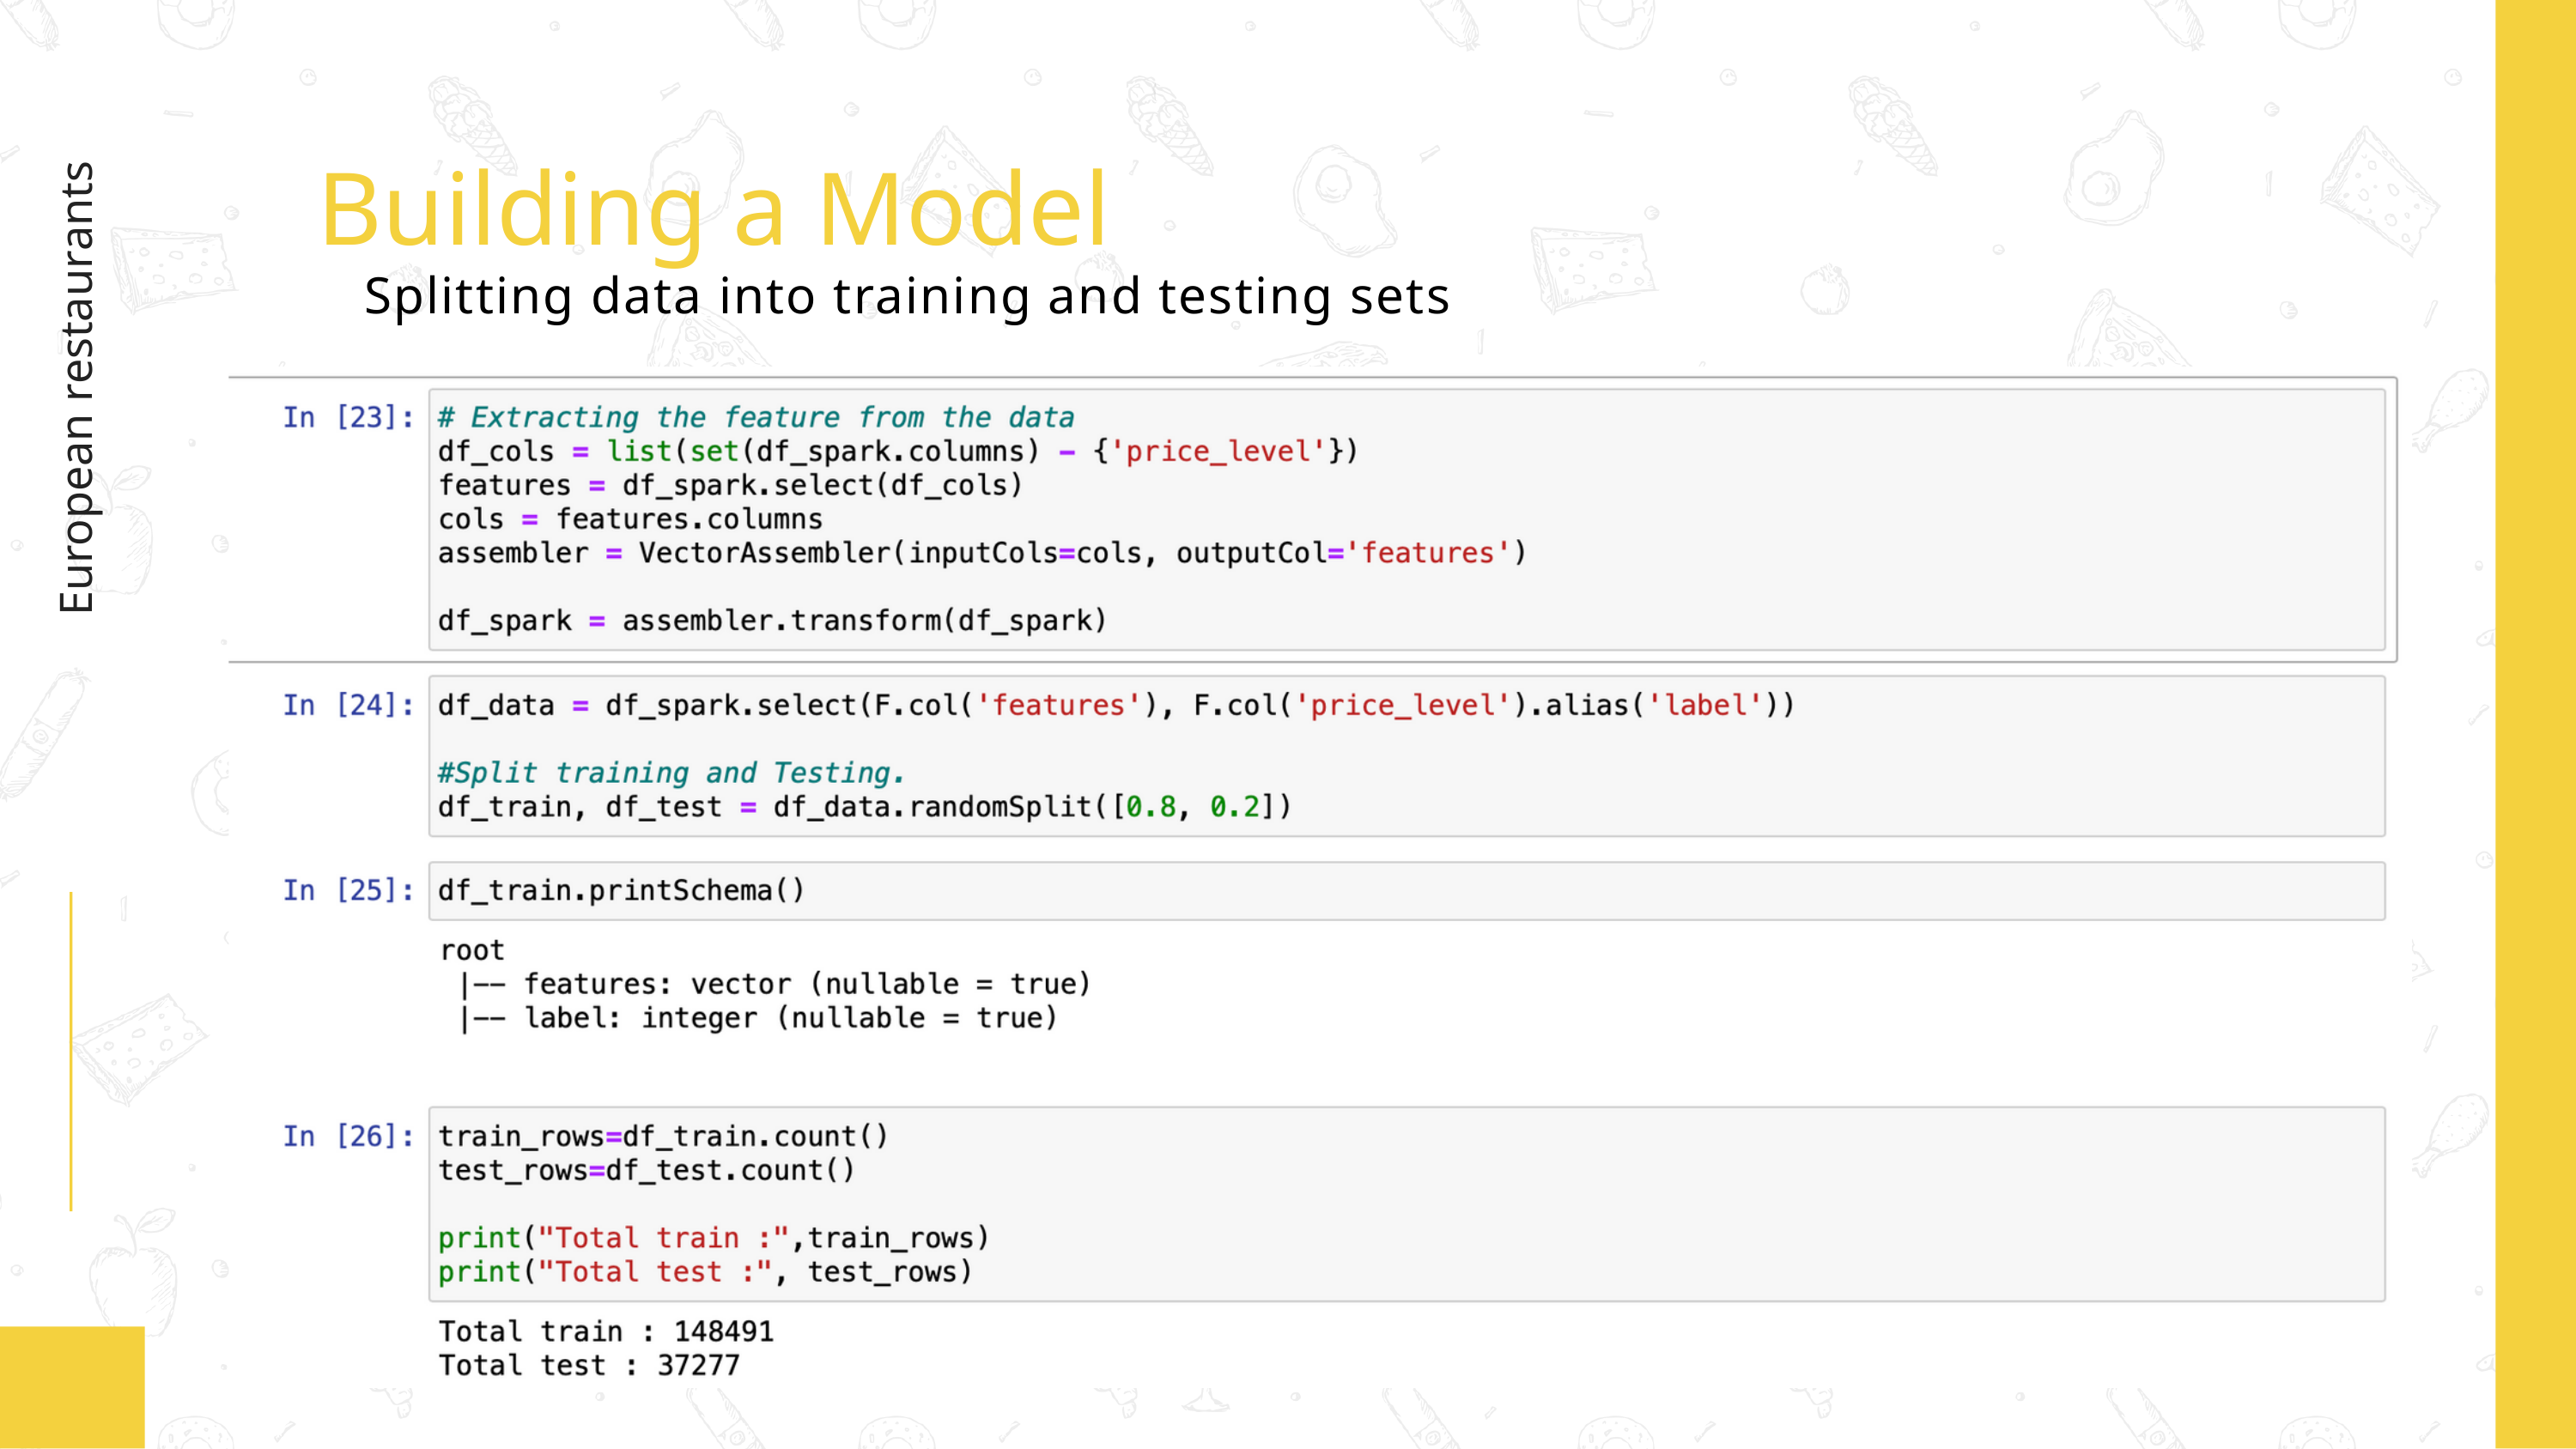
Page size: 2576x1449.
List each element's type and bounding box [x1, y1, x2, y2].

picture [0, 0, 2576, 1449]
text_box [49, 149, 103, 1212]
text_box [317, 144, 1289, 500]
